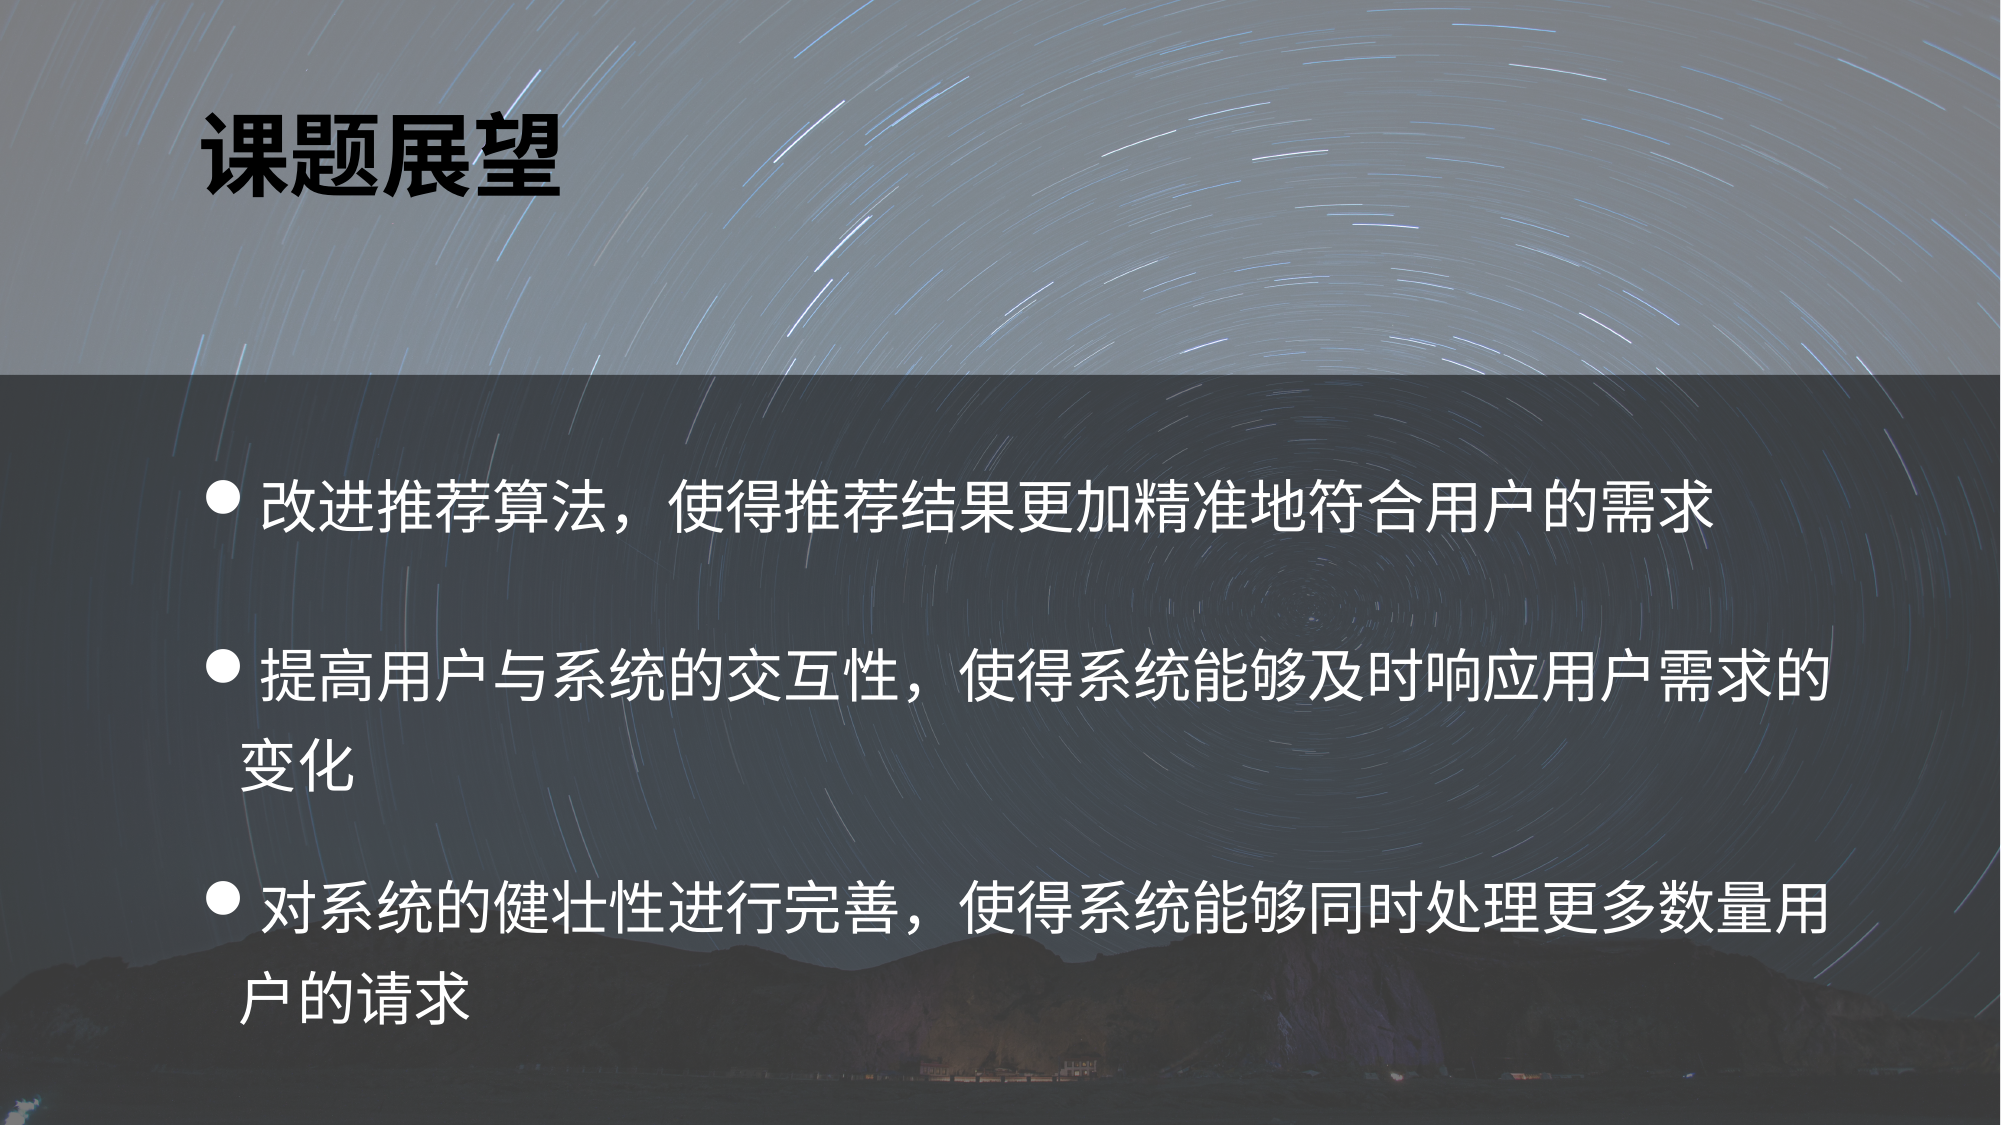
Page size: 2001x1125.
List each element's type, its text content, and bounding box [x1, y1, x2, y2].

text_box 提高用户与系统的交互性，使得系统能够及时响应用户需求的变化 [186, 610, 1856, 807]
text_box 课题展望 [187, 91, 577, 214]
text_box 改进推荐算法，使得推荐结果更加精准地符合用户的需求 [186, 441, 1856, 548]
text_box [0, 374, 2000, 1125]
text_box 对系统的健壮性进行完善，使得系统能够同时处理更多数量用户的请求 [186, 842, 1856, 1040]
